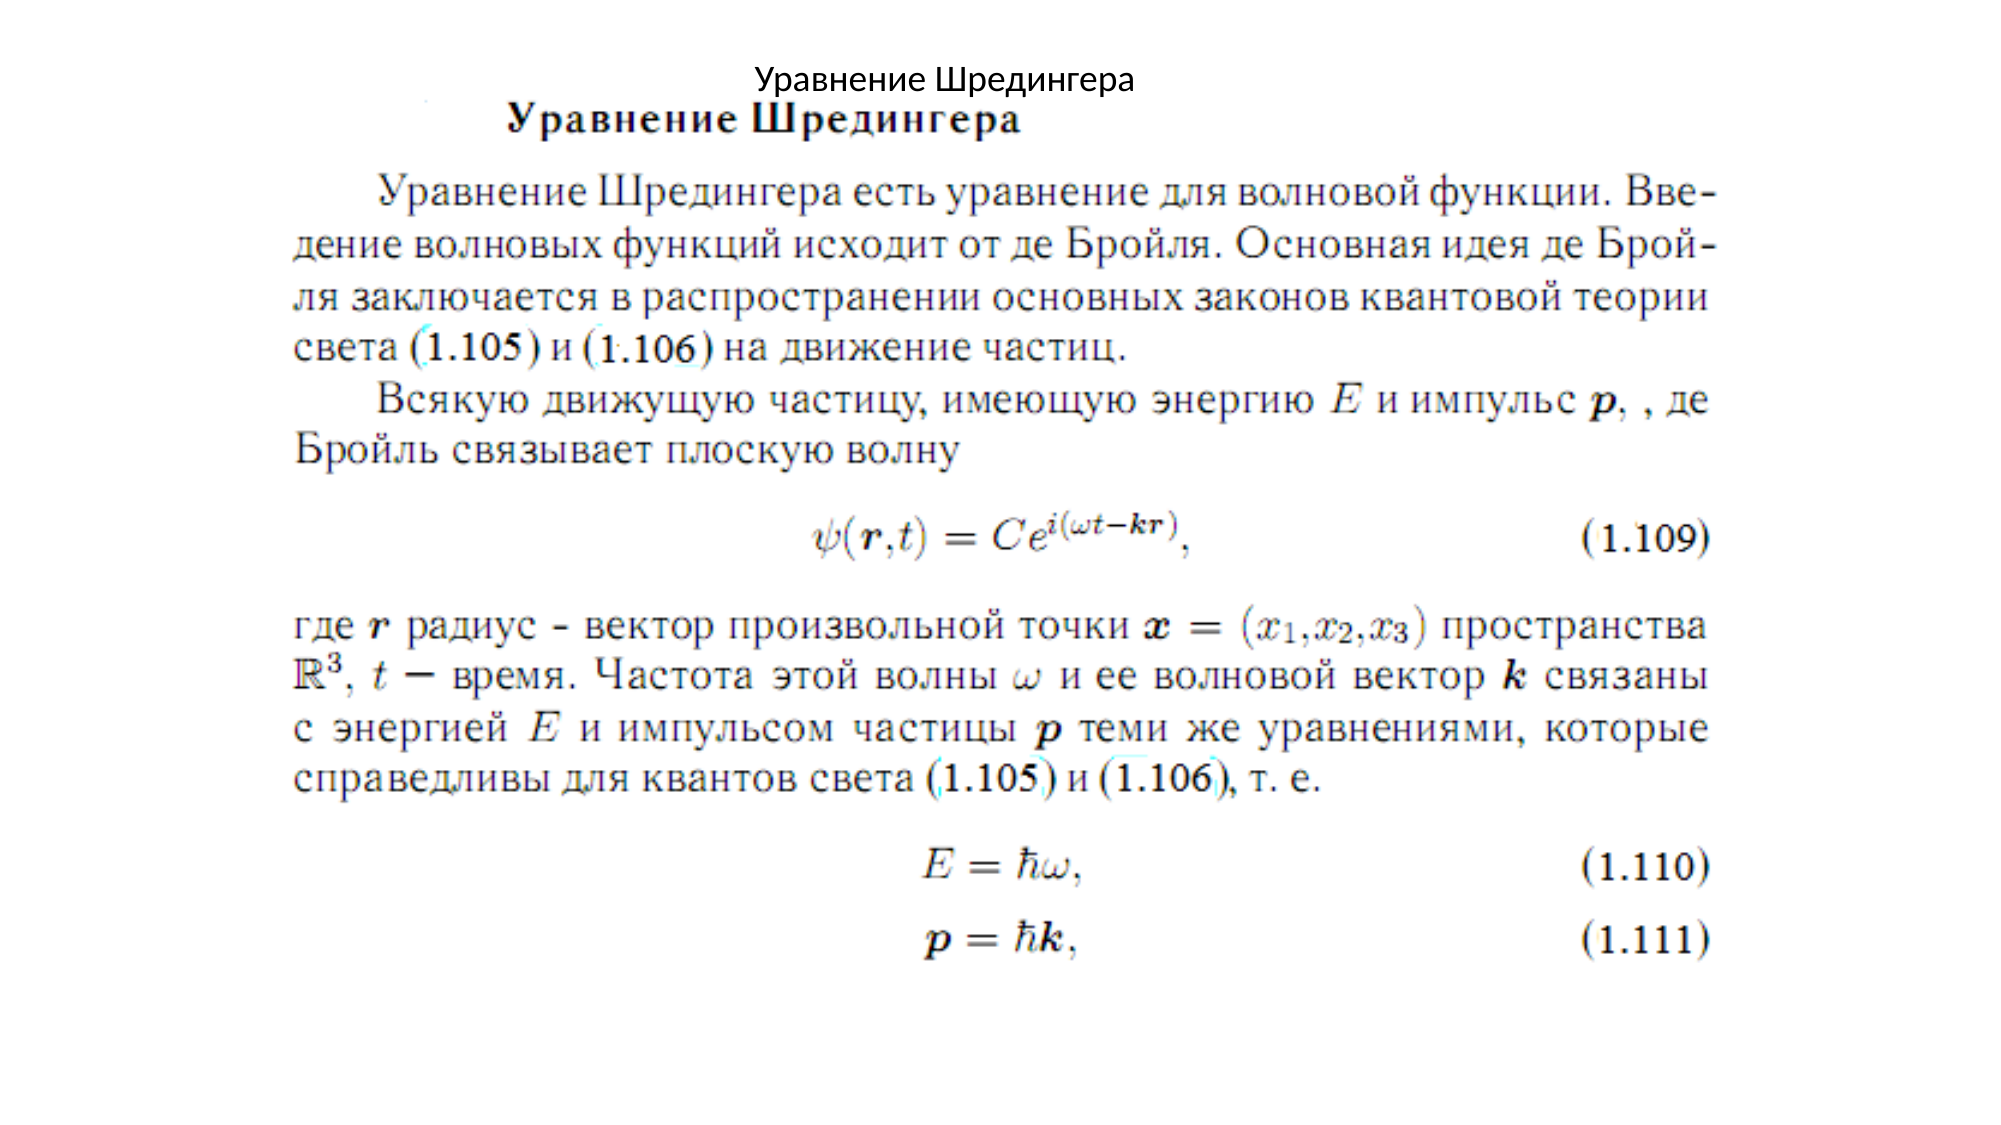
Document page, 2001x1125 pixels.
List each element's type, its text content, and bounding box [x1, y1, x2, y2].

picture [291, 78, 1727, 988]
text_box Уравнение Шредингера [739, 46, 1151, 78]
